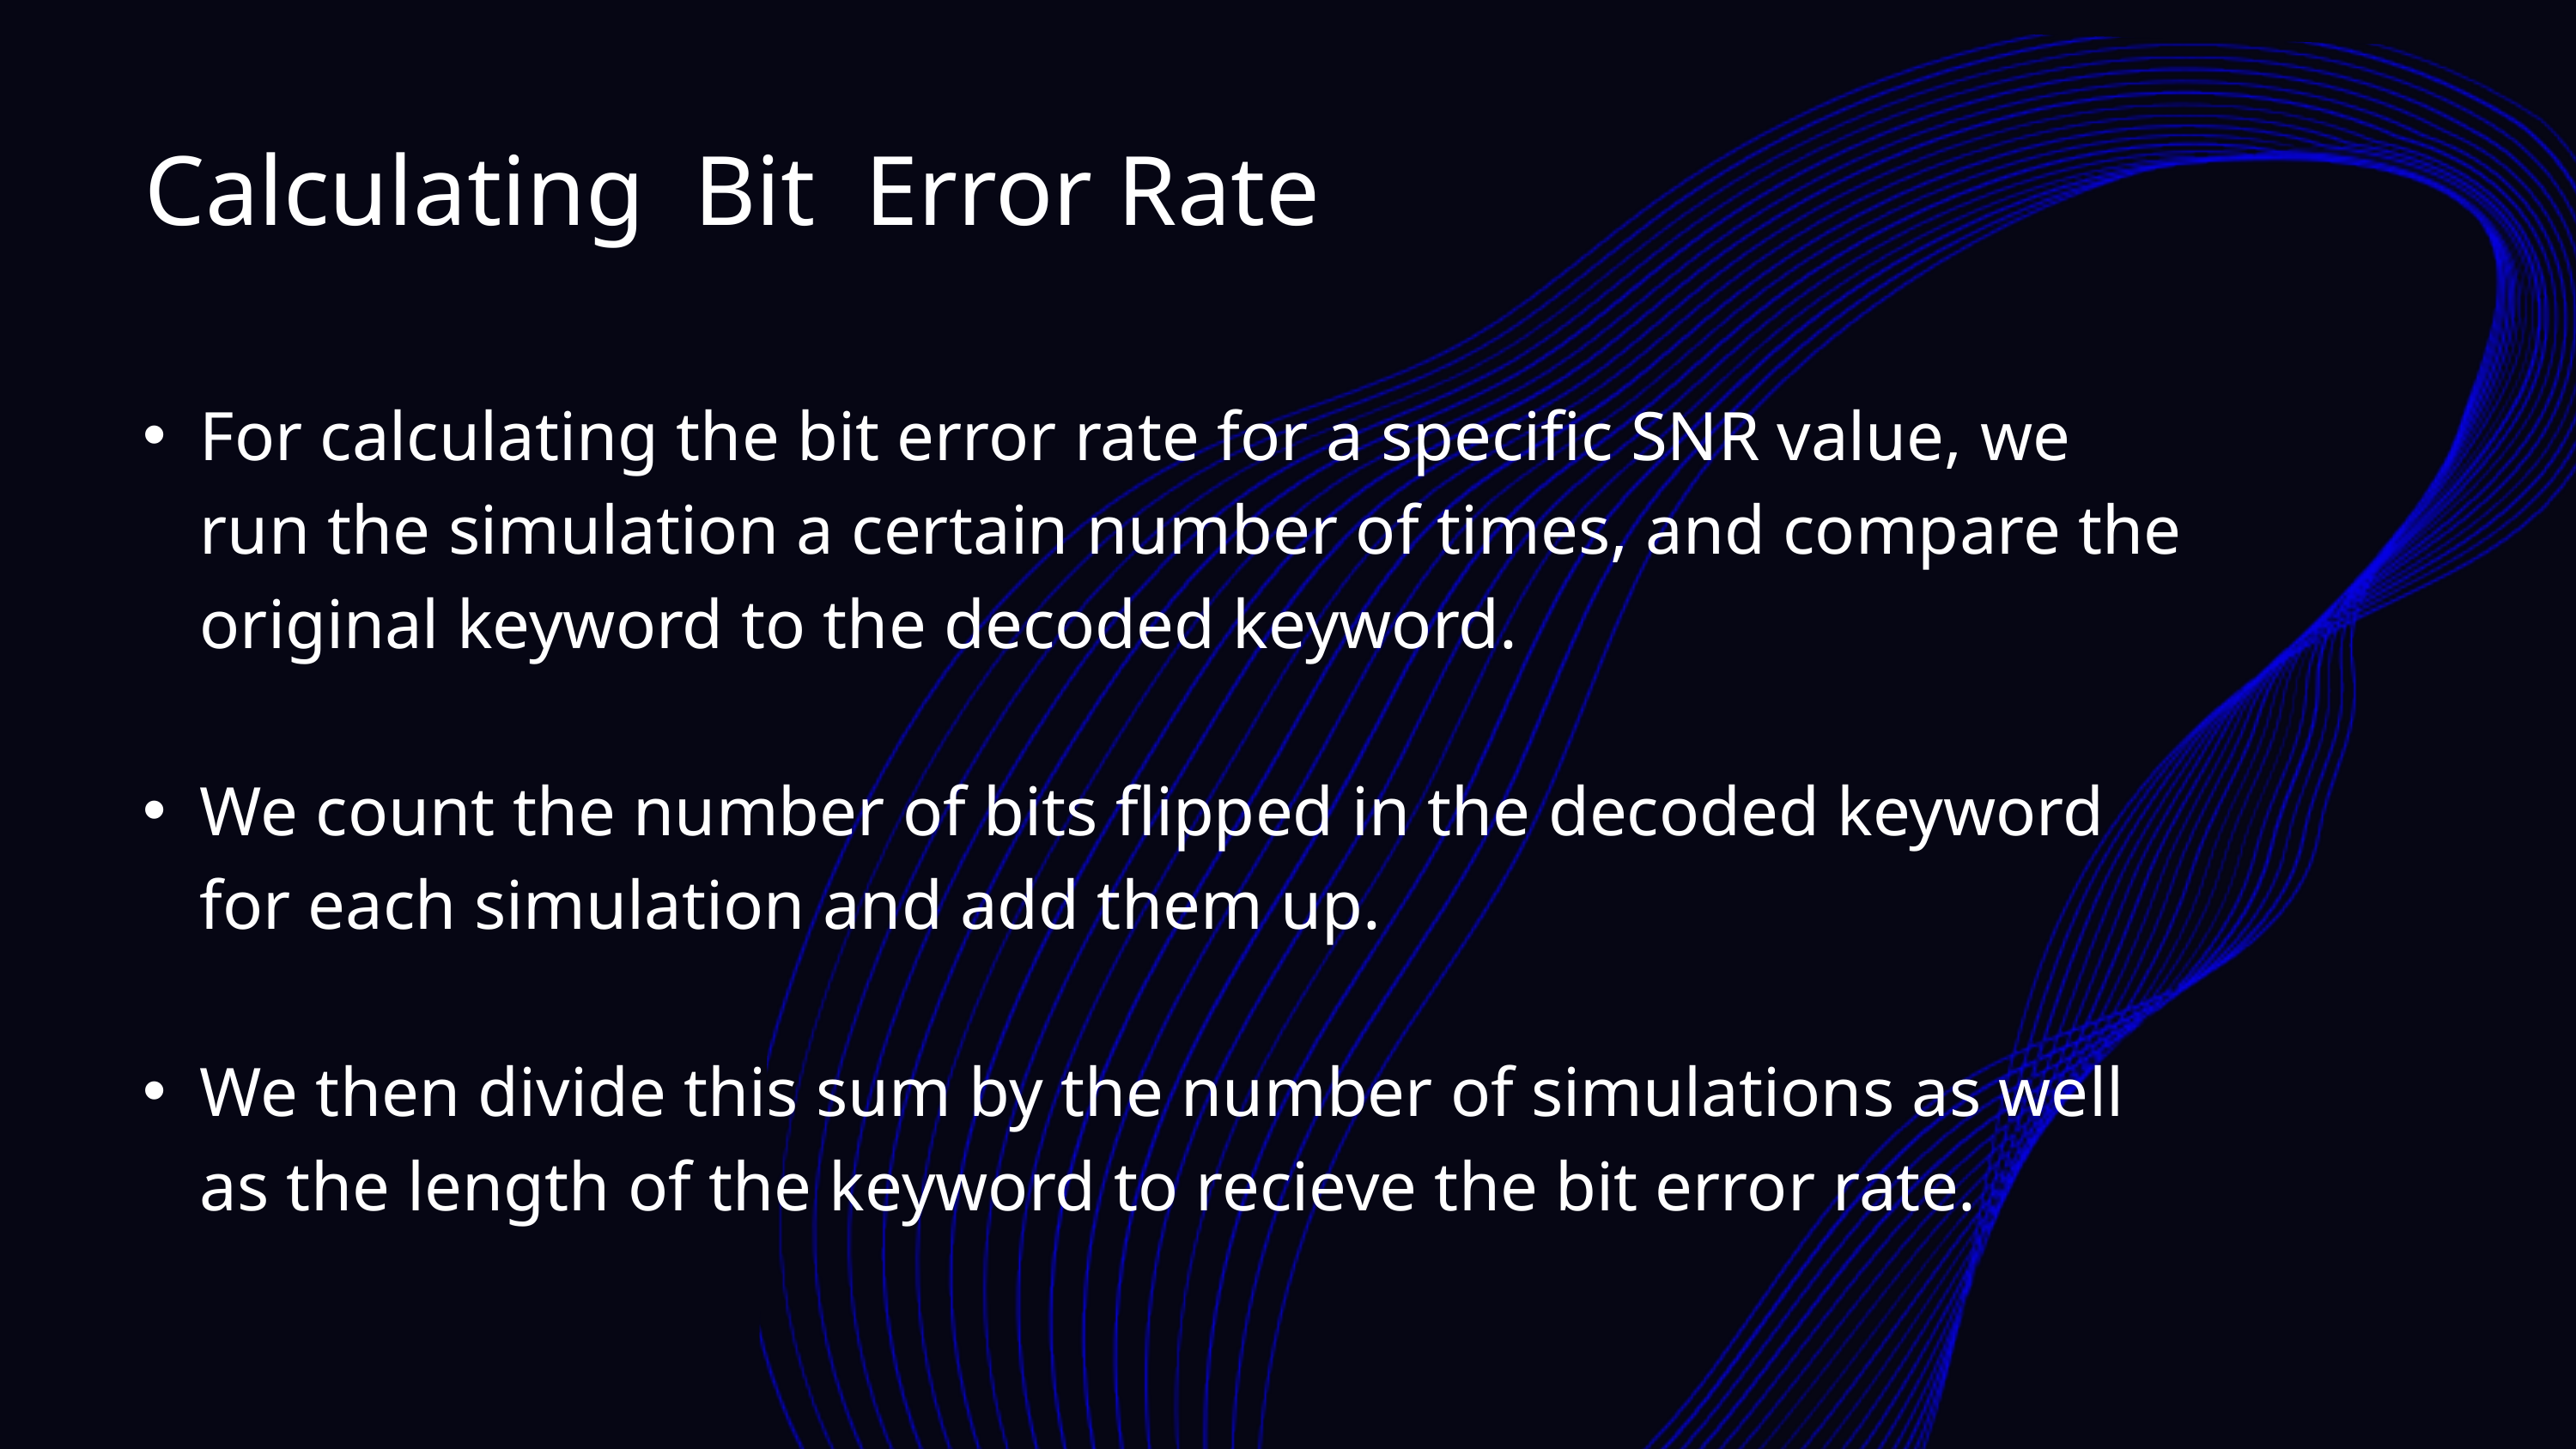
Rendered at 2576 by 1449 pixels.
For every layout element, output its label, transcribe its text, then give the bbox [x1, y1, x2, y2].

text_box [756, 0, 2576, 1449]
text_box Calculating Bit Error Rate [144, 129, 1850, 245]
text_box For calculating the bit error rate for a specific SNR value, we run the simulation a certain number of times, and compare the original keyword to the decoded keyword. We count the number of bits flipped in the decoded keyword for each simulation and add them up. We then divide this sum by the number of simulations as well as the length of the keyword to recieve the bit error rate. [86, 379, 2190, 1318]
